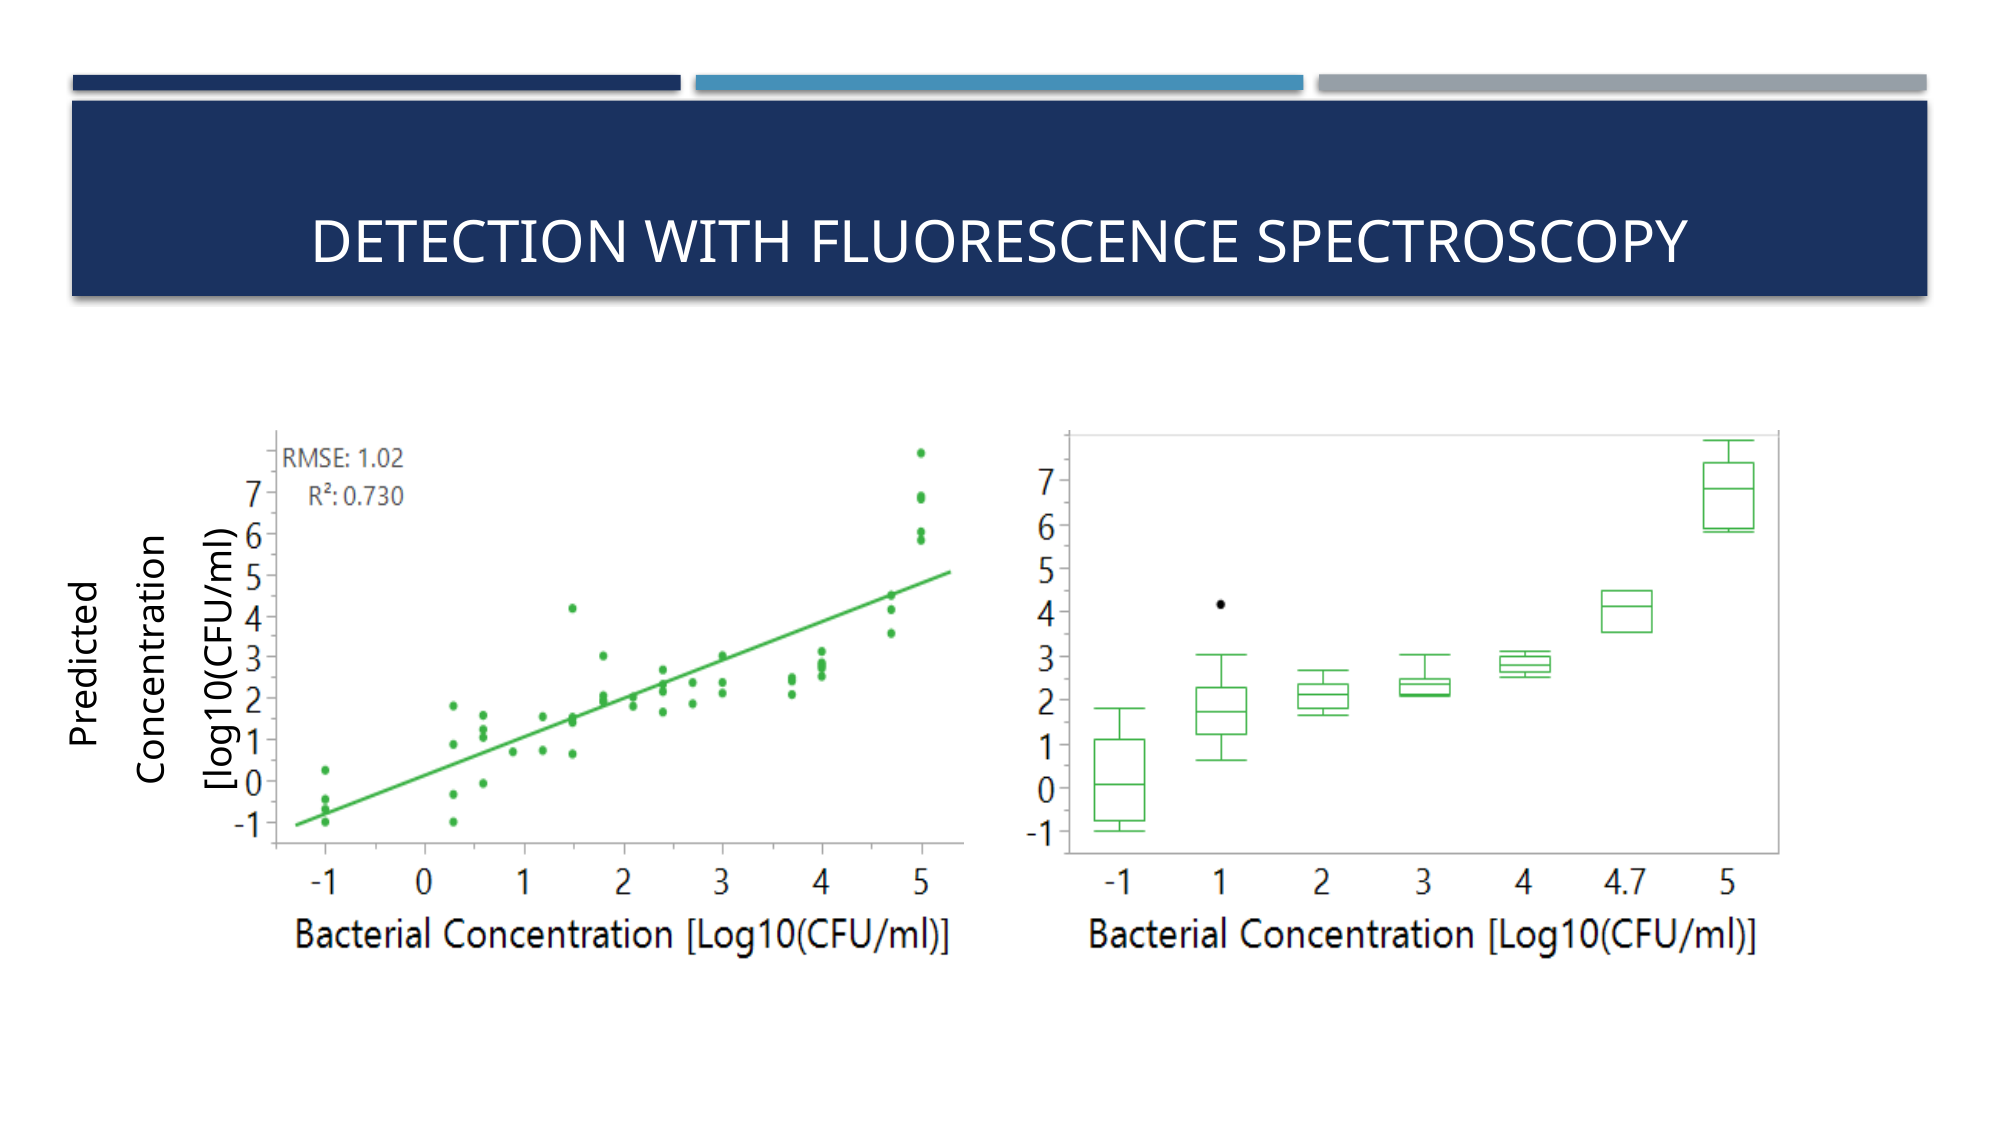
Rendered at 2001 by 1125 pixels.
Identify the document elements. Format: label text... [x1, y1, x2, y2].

text_box Predicted Concentration [log10(CFU/ml) [102, 430, 169, 899]
title Detection with Fluorescence spectroscopy [95, 115, 1905, 282]
picture [172, 429, 1808, 963]
